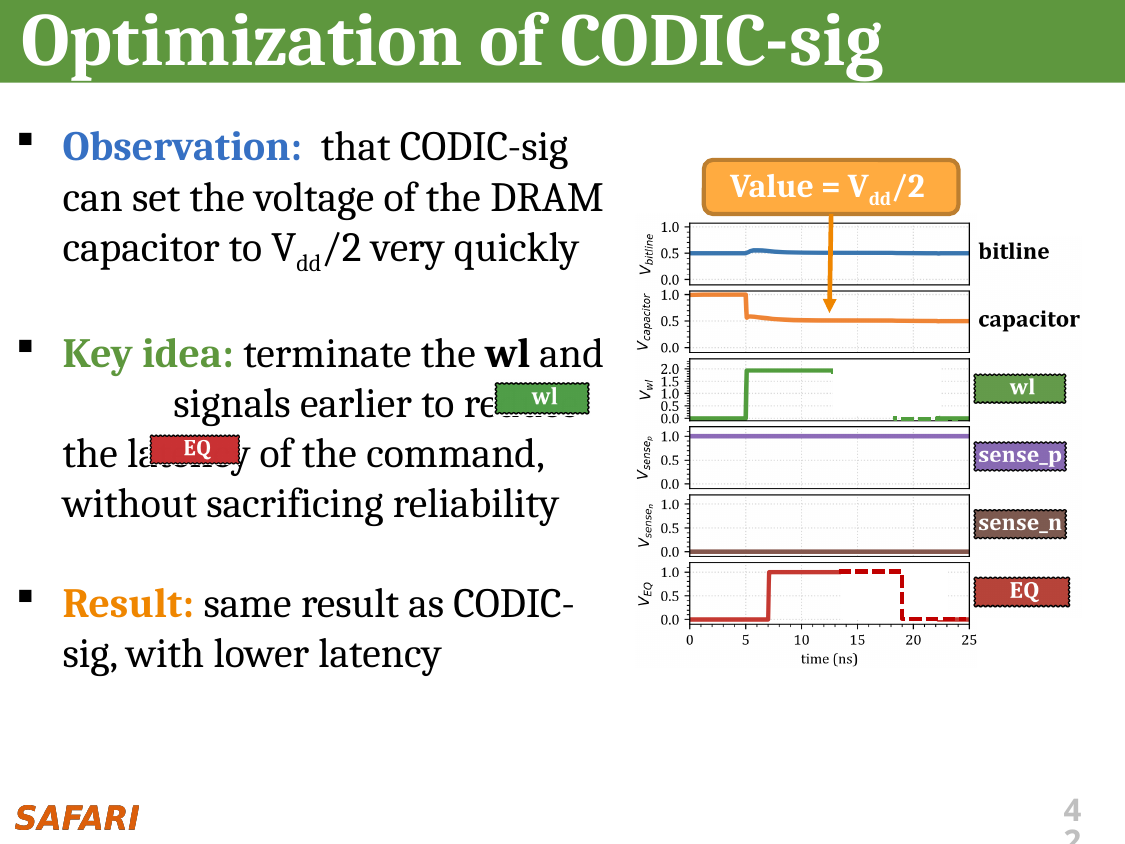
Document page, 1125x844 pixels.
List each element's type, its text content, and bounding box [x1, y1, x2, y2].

text_box Observation: that CODIC-sig can set the voltage of the DRAM capacitor to Vdd/2 very quickly Key idea: terminate the wl and signals earlier to reduce the latency of the command, without sacrificing reliability Result: same result as CODIC-sig, with lower latency [1, 111, 623, 684]
picture [635, 212, 1082, 669]
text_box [148, 379, 591, 465]
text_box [830, 362, 966, 619]
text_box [703, 159, 959, 314]
text_box 42 [1057, 794, 1105, 829]
title Optimization of CODIC-sig [10, 0, 1125, 79]
picture [15, 805, 139, 830]
